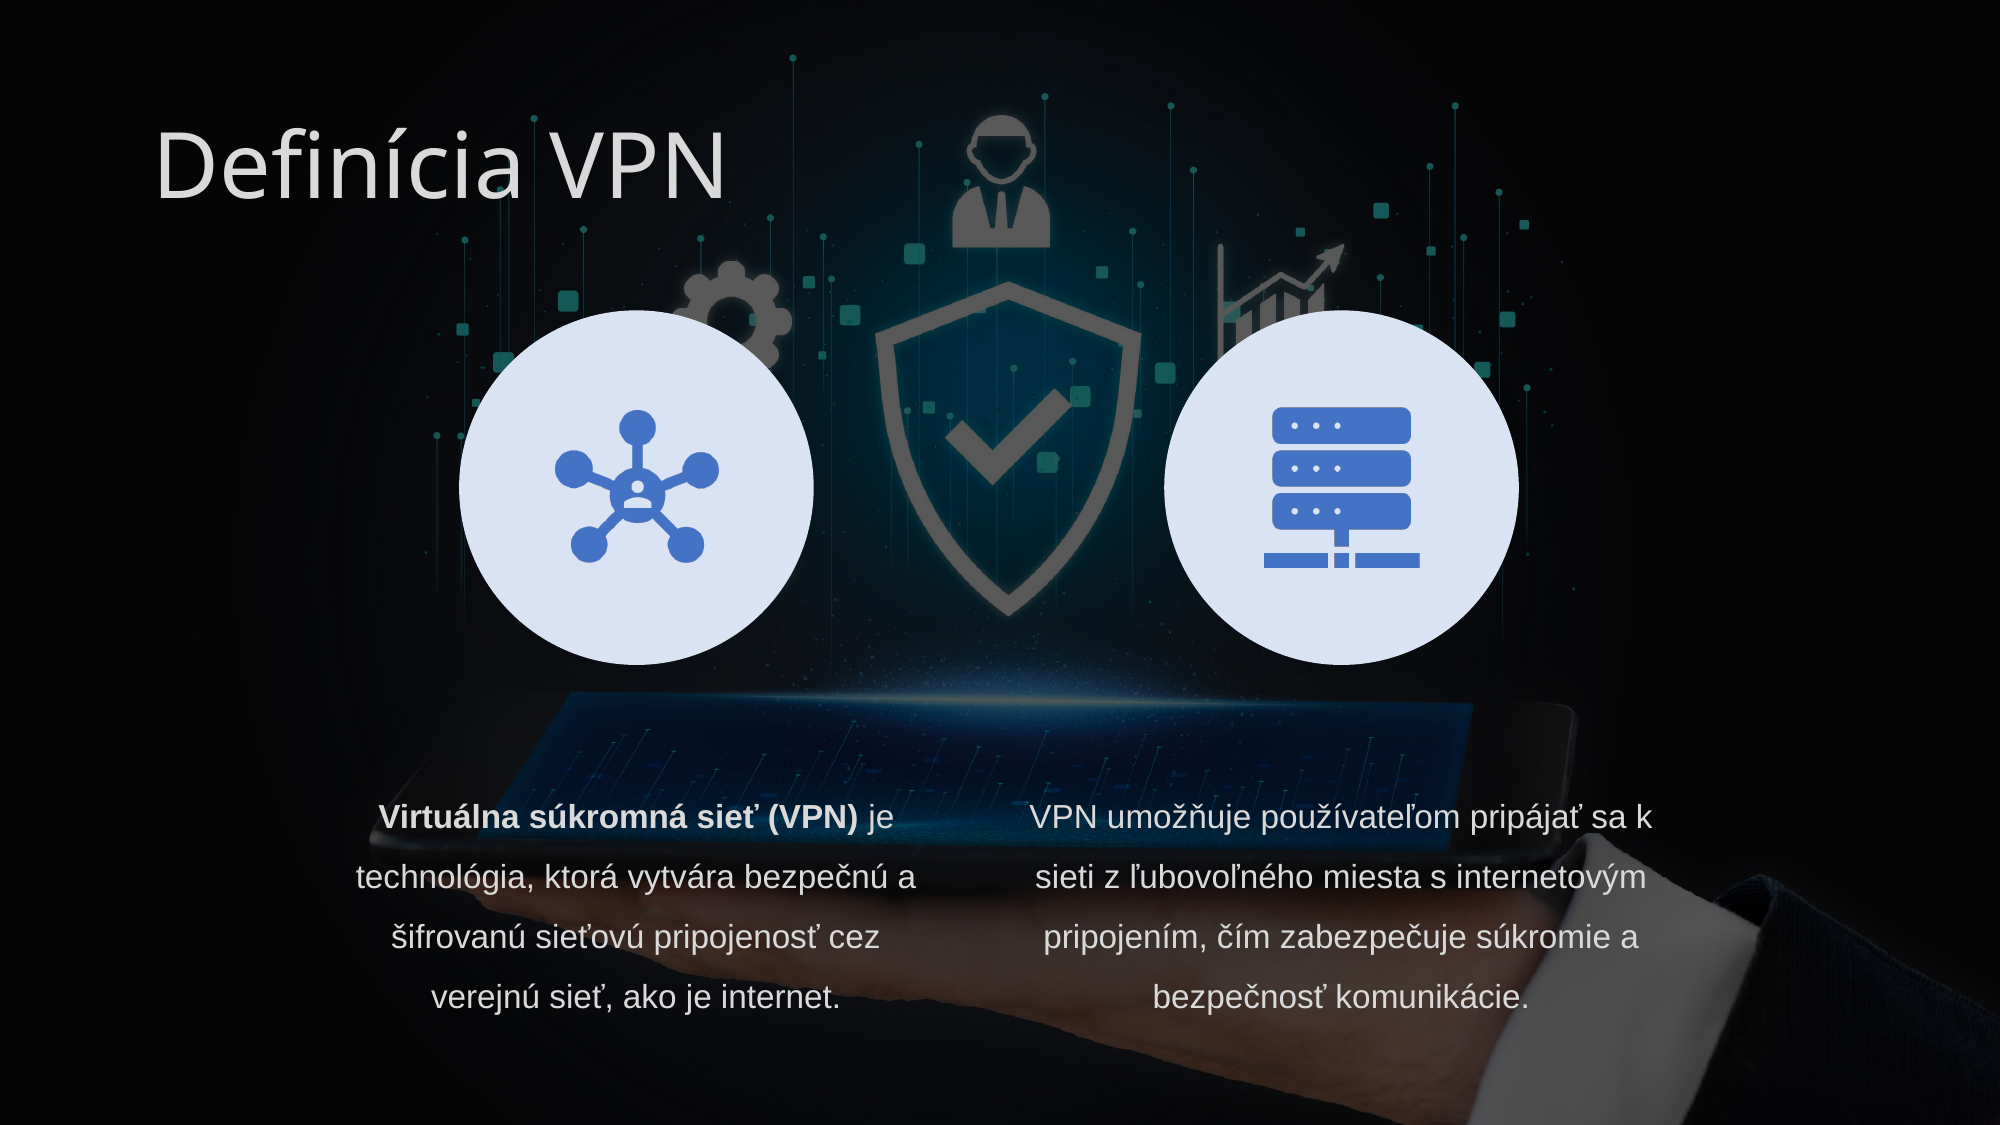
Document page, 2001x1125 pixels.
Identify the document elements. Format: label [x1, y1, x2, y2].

picture [0, 0, 2000, 1125]
list [137, 299, 1863, 1014]
